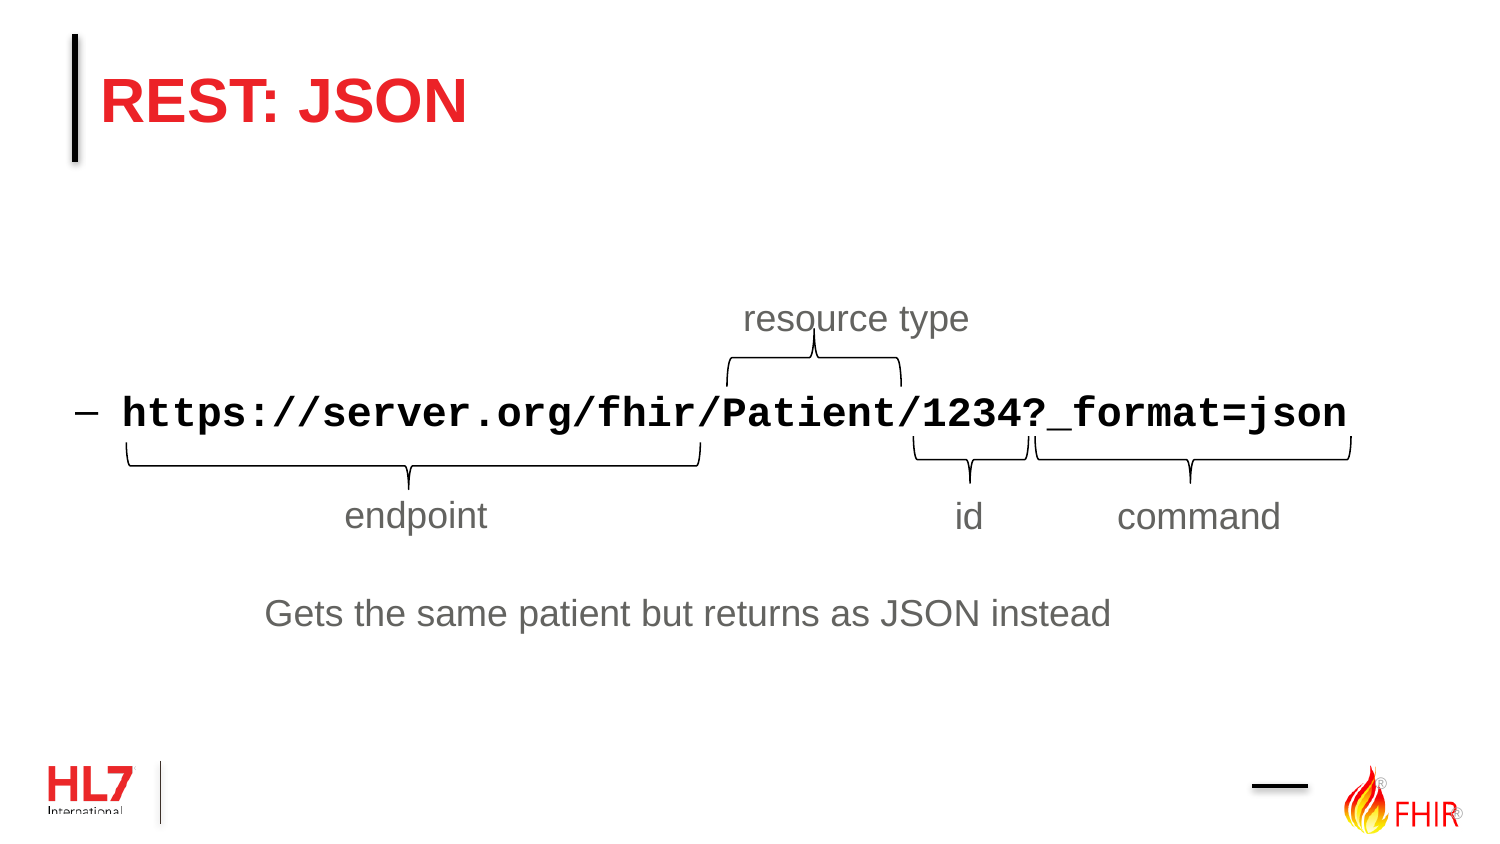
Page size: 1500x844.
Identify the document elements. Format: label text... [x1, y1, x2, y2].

text_box command [1102, 484, 1316, 545]
text_box Gets the same patient but returns as JSON instead [249, 581, 1127, 641]
text_box https://server.org/fhir/Patient/1234?_format=json [0, 209, 1420, 565]
title REST: JSON [100, 33, 1451, 163]
text_box [1035, 436, 1352, 484]
picture [1339, 760, 1463, 837]
text_box resource type [728, 286, 985, 347]
text_box id [939, 484, 1002, 545]
text_box [126, 442, 701, 483]
text_box [726, 347, 902, 387]
text_box [913, 436, 1029, 484]
text_box endpoint [329, 483, 503, 544]
